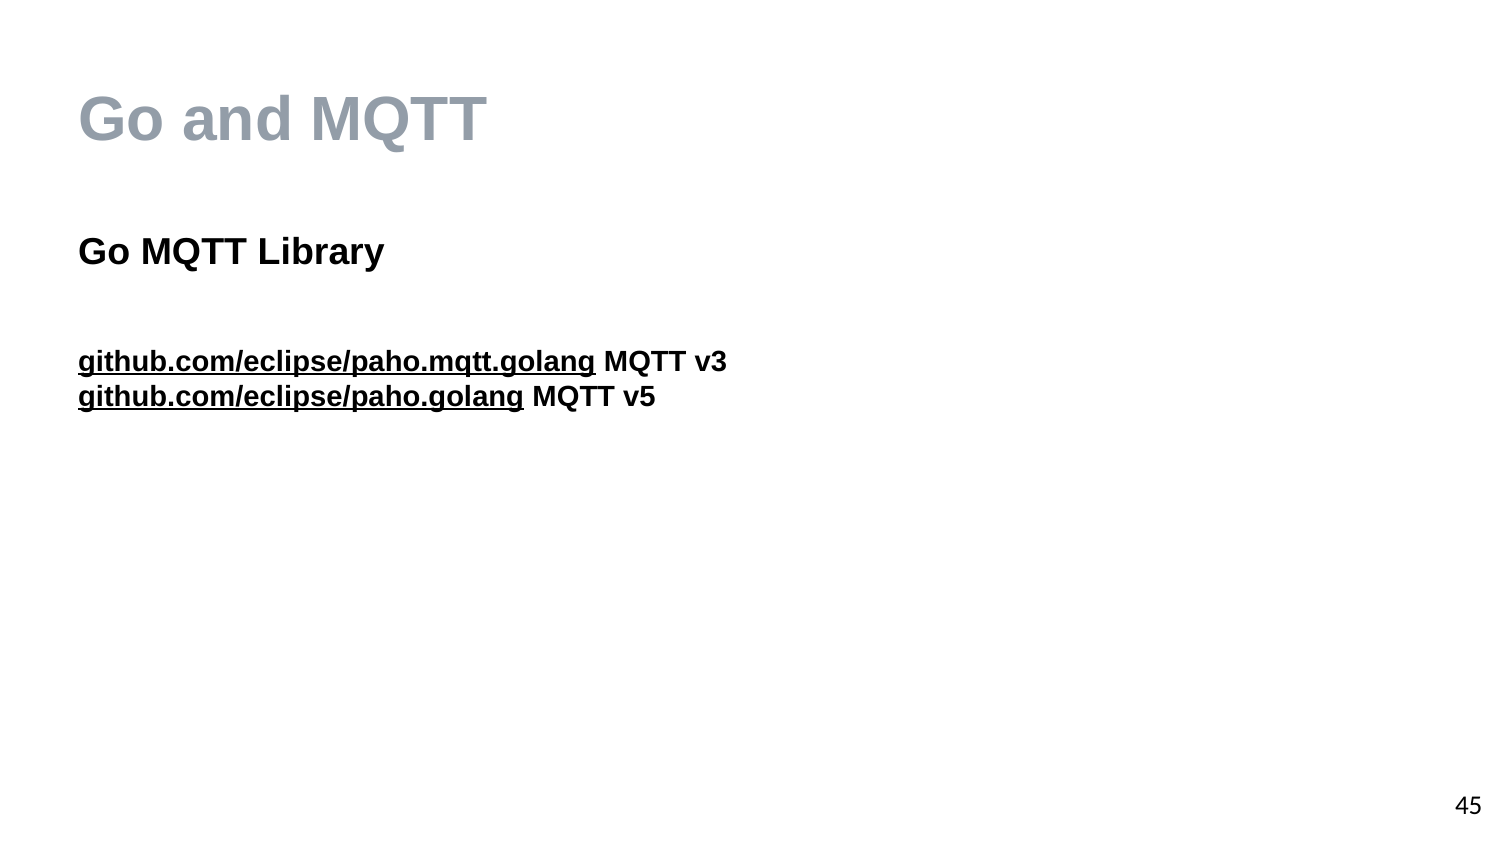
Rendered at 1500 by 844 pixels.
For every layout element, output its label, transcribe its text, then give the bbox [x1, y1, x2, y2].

text_box Go and MQTT [78, 77, 1422, 186]
slide_number ‹#› [1440, 780, 1500, 830]
text_box Go MQTT Library github.com/eclipse/paho.mqtt.golang MQTT v3 github.com/eclipse/paho.golang MQTT v5 [78, 227, 759, 405]
